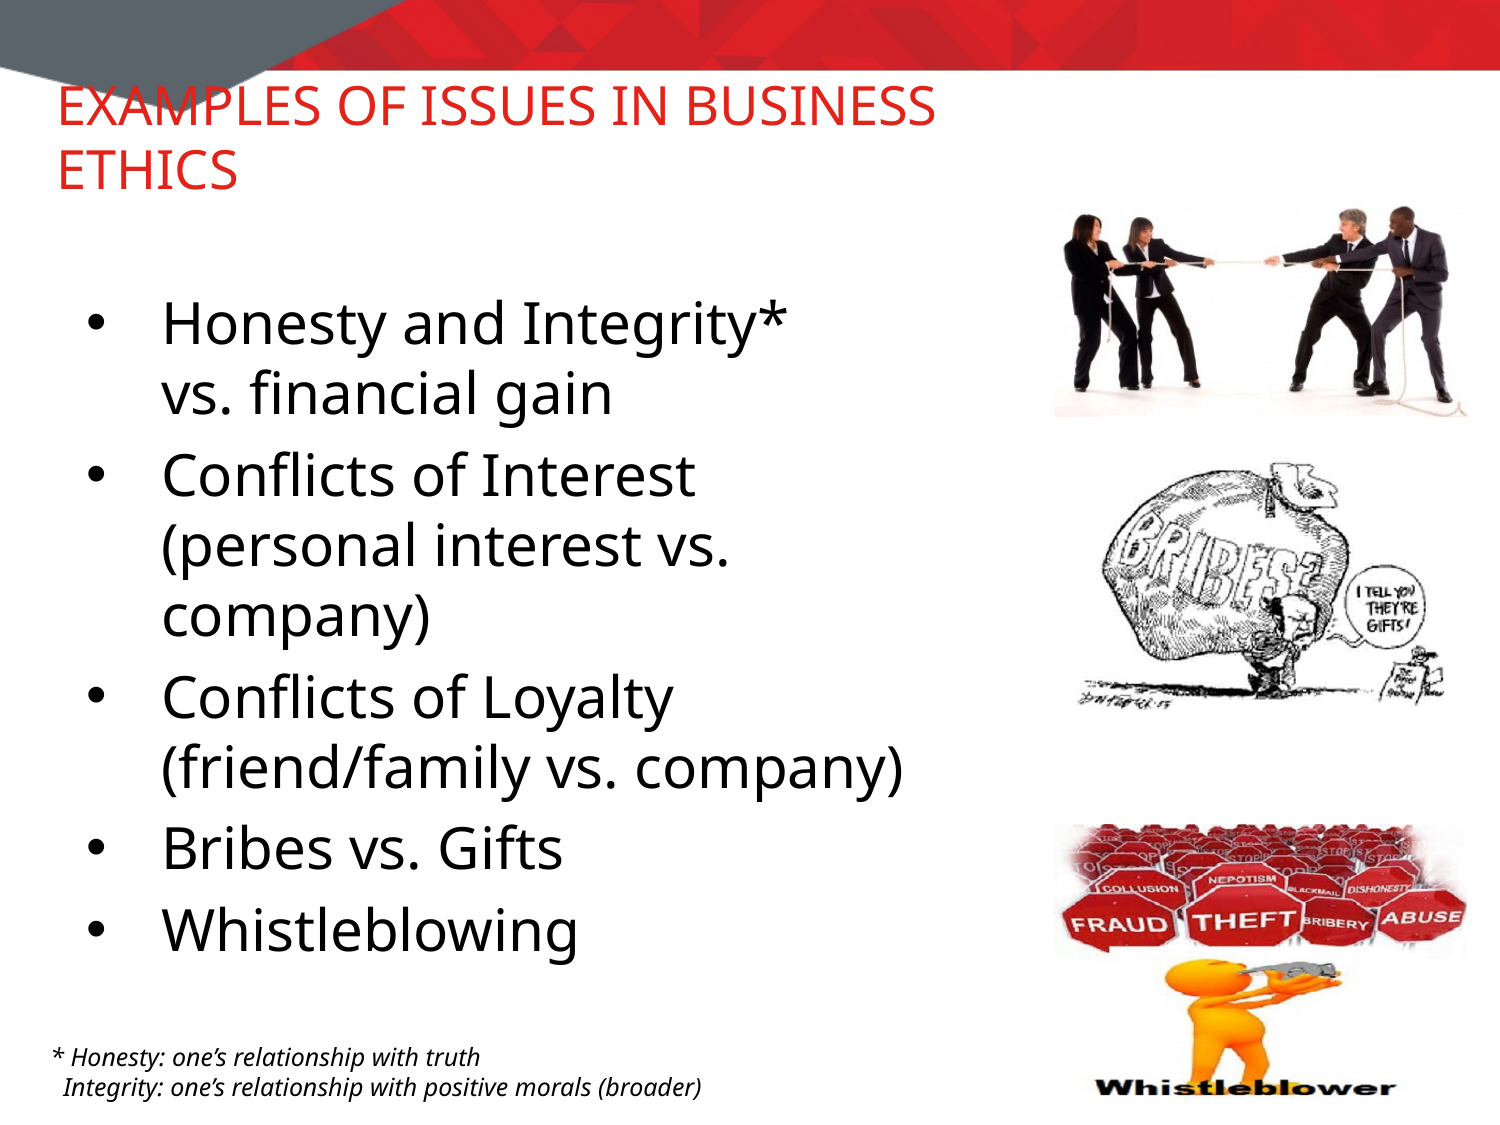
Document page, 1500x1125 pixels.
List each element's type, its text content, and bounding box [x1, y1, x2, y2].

text_box * Honesty: one’s relationship with truth Integrity: one’s relationship with positive morals (broader) [35, 1034, 719, 1109]
picture [1053, 199, 1467, 417]
picture [0, 824, 1500, 1125]
picture [0, 0, 1500, 114]
title Examples of issues in business ethics [56, 69, 1104, 201]
picture [1076, 456, 1444, 711]
list Honesty and Integrity* vs. financial gain Conflicts of Interest (personal interest vs. company) Conflicts of Loyalty (friend/family vs. company) Bribes vs. Gifts Whistleblowing [71, 279, 1017, 962]
